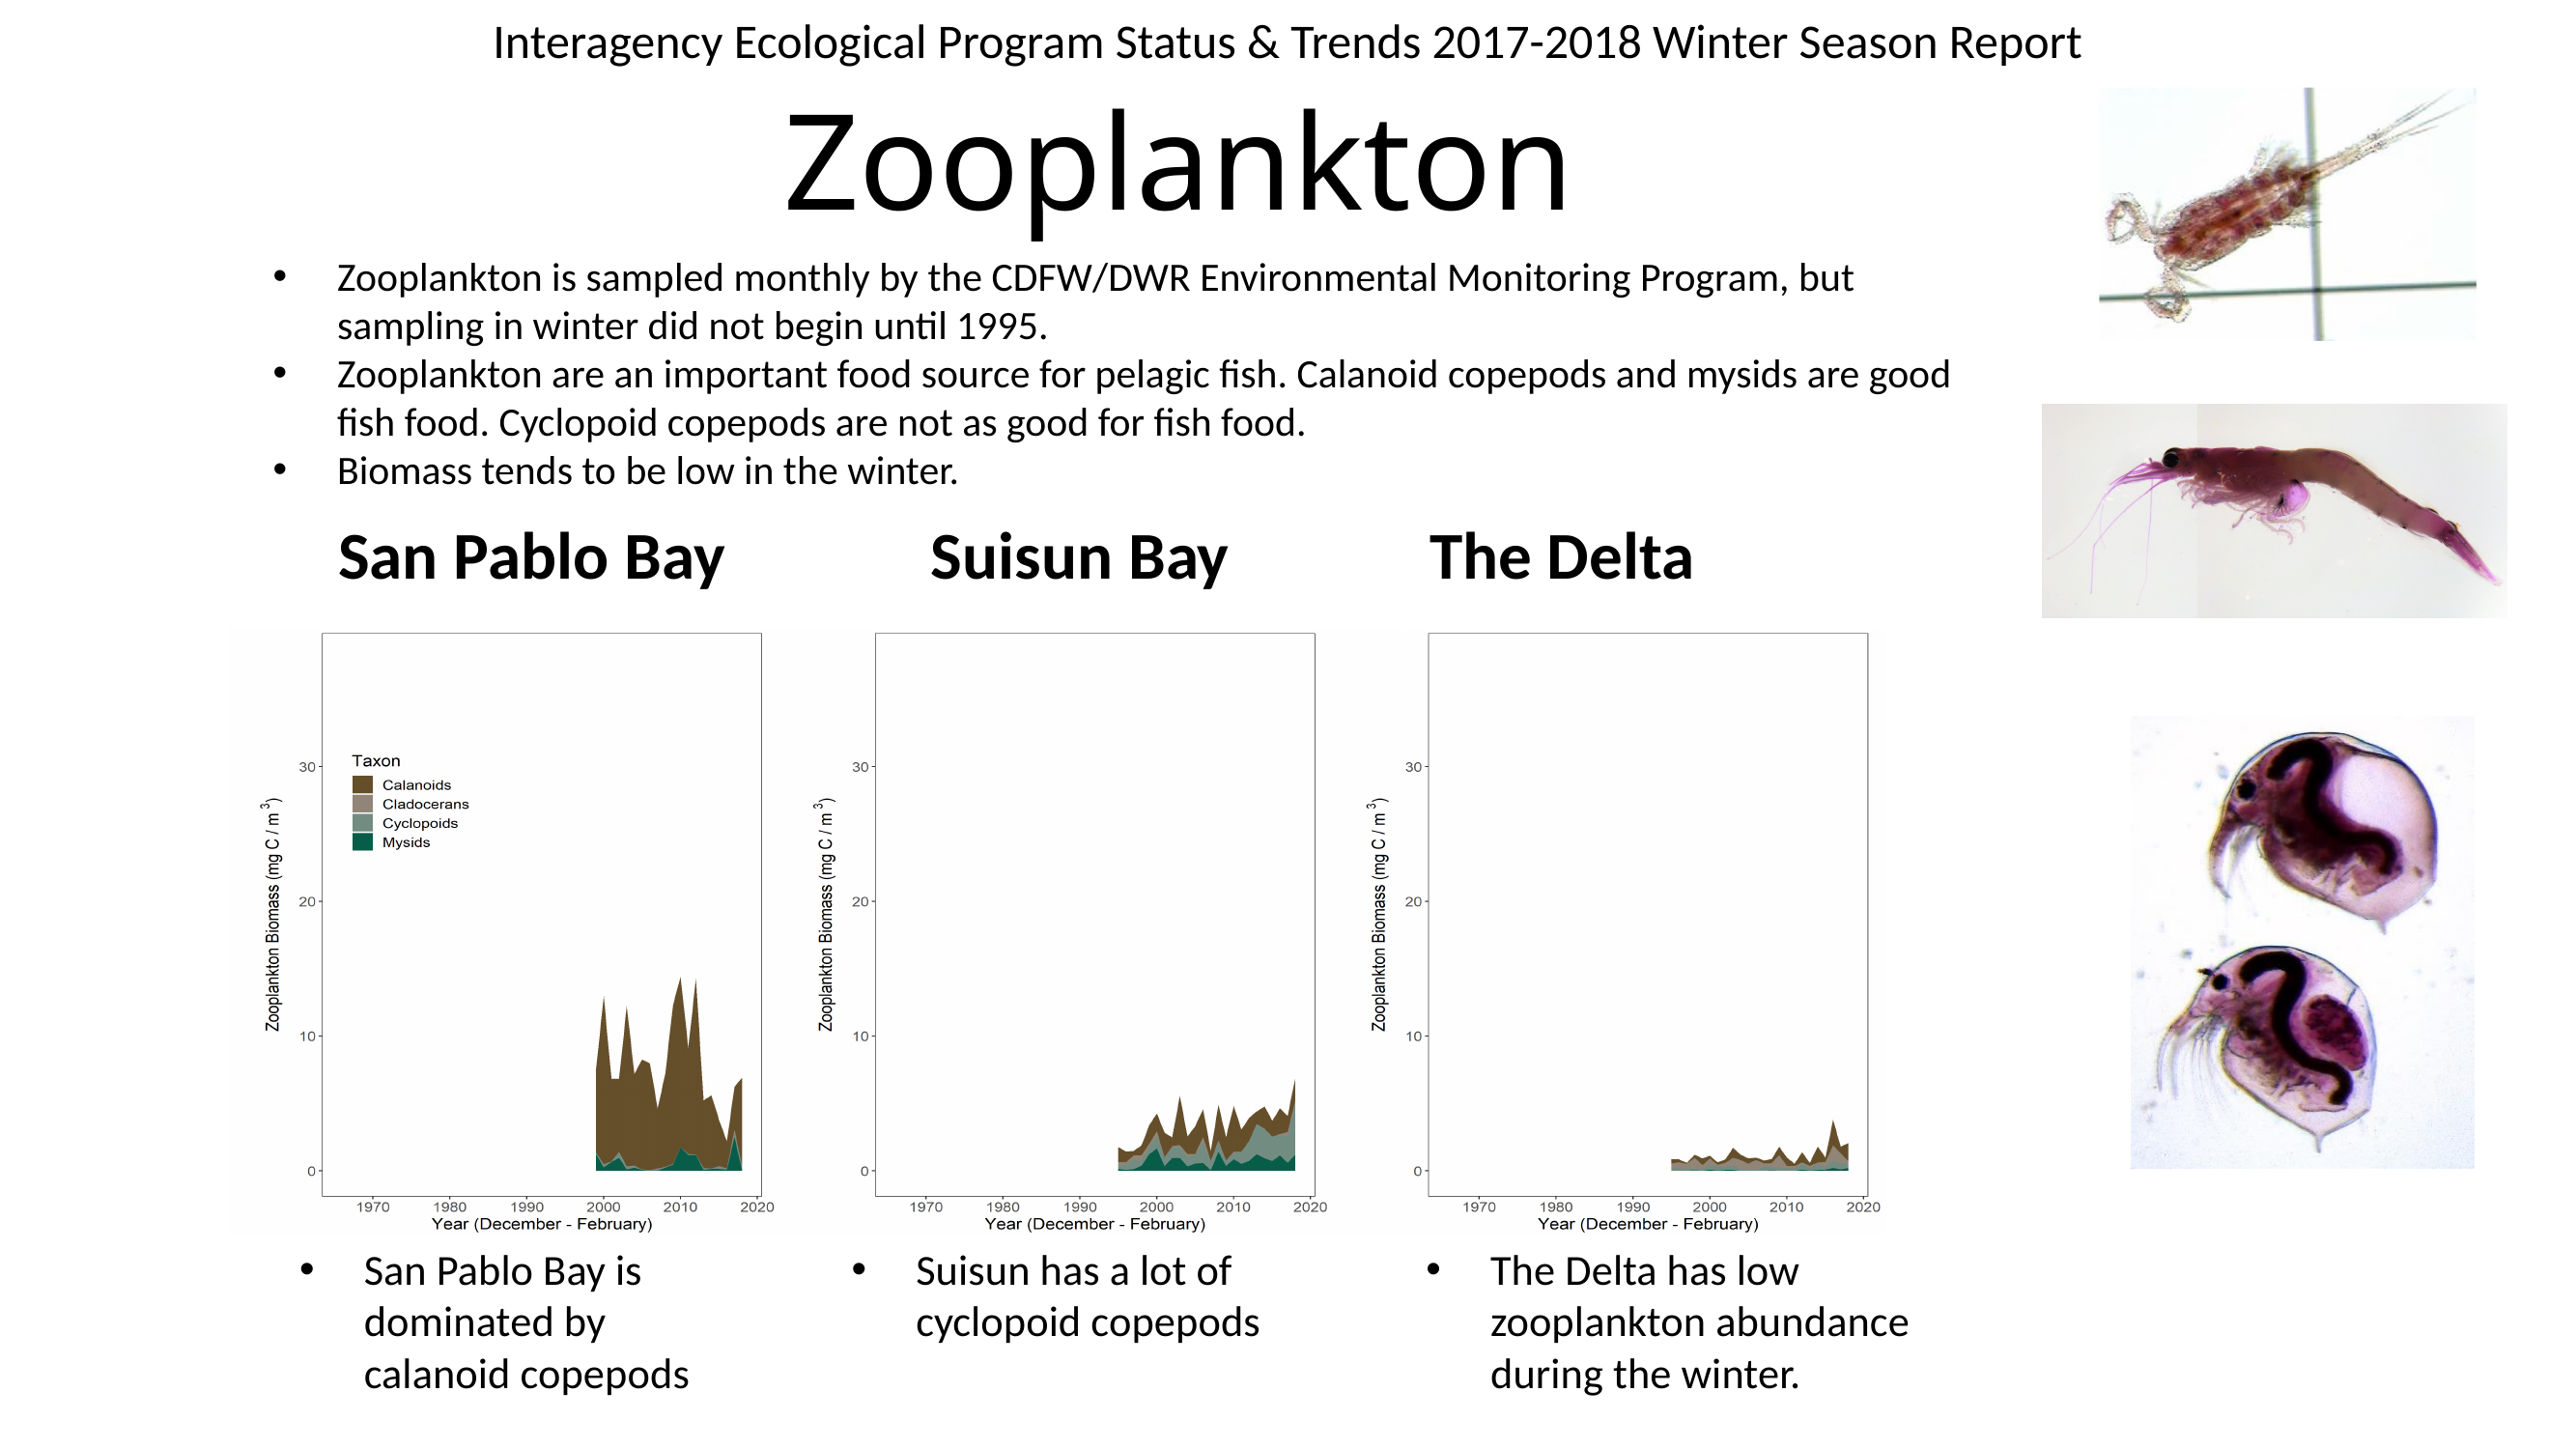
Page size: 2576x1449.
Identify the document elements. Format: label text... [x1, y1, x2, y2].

subtitle Interagency Ecological Program Status & Trends 2017-2018 Winter Season Report [258, 9, 2317, 146]
text_box San Pablo Bay is dominated by calanoid copepods [285, 1236, 744, 1405]
picture [2100, 25, 2476, 403]
picture [2042, 404, 2507, 618]
text_box San Pablo Bay [324, 505, 751, 601]
text_box The Delta [1415, 505, 1828, 601]
text_box Suisun has a lot of cyclopoid copepods [836, 1236, 1276, 1416]
picture [2131, 716, 2475, 1169]
title Zooplankton [529, 146, 1828, 243]
text_box Suisun Bay [916, 505, 1288, 601]
picture [227, 627, 1886, 1236]
text_box Zooplankton is sampled monthly by the CDFW/DWR Environmental Monitoring Program, but sampling in winter did not begin until 1995. Zooplankton are an important food source for pelagic fish. Calanoid copepods and mysids are good fish food. Cyclopoid copepods are not as good for fish food. Biomass tends to be low in the winter. [258, 243, 2021, 500]
text_box The Delta has low zooplankton abundance during the winter. [1411, 1235, 1944, 1449]
